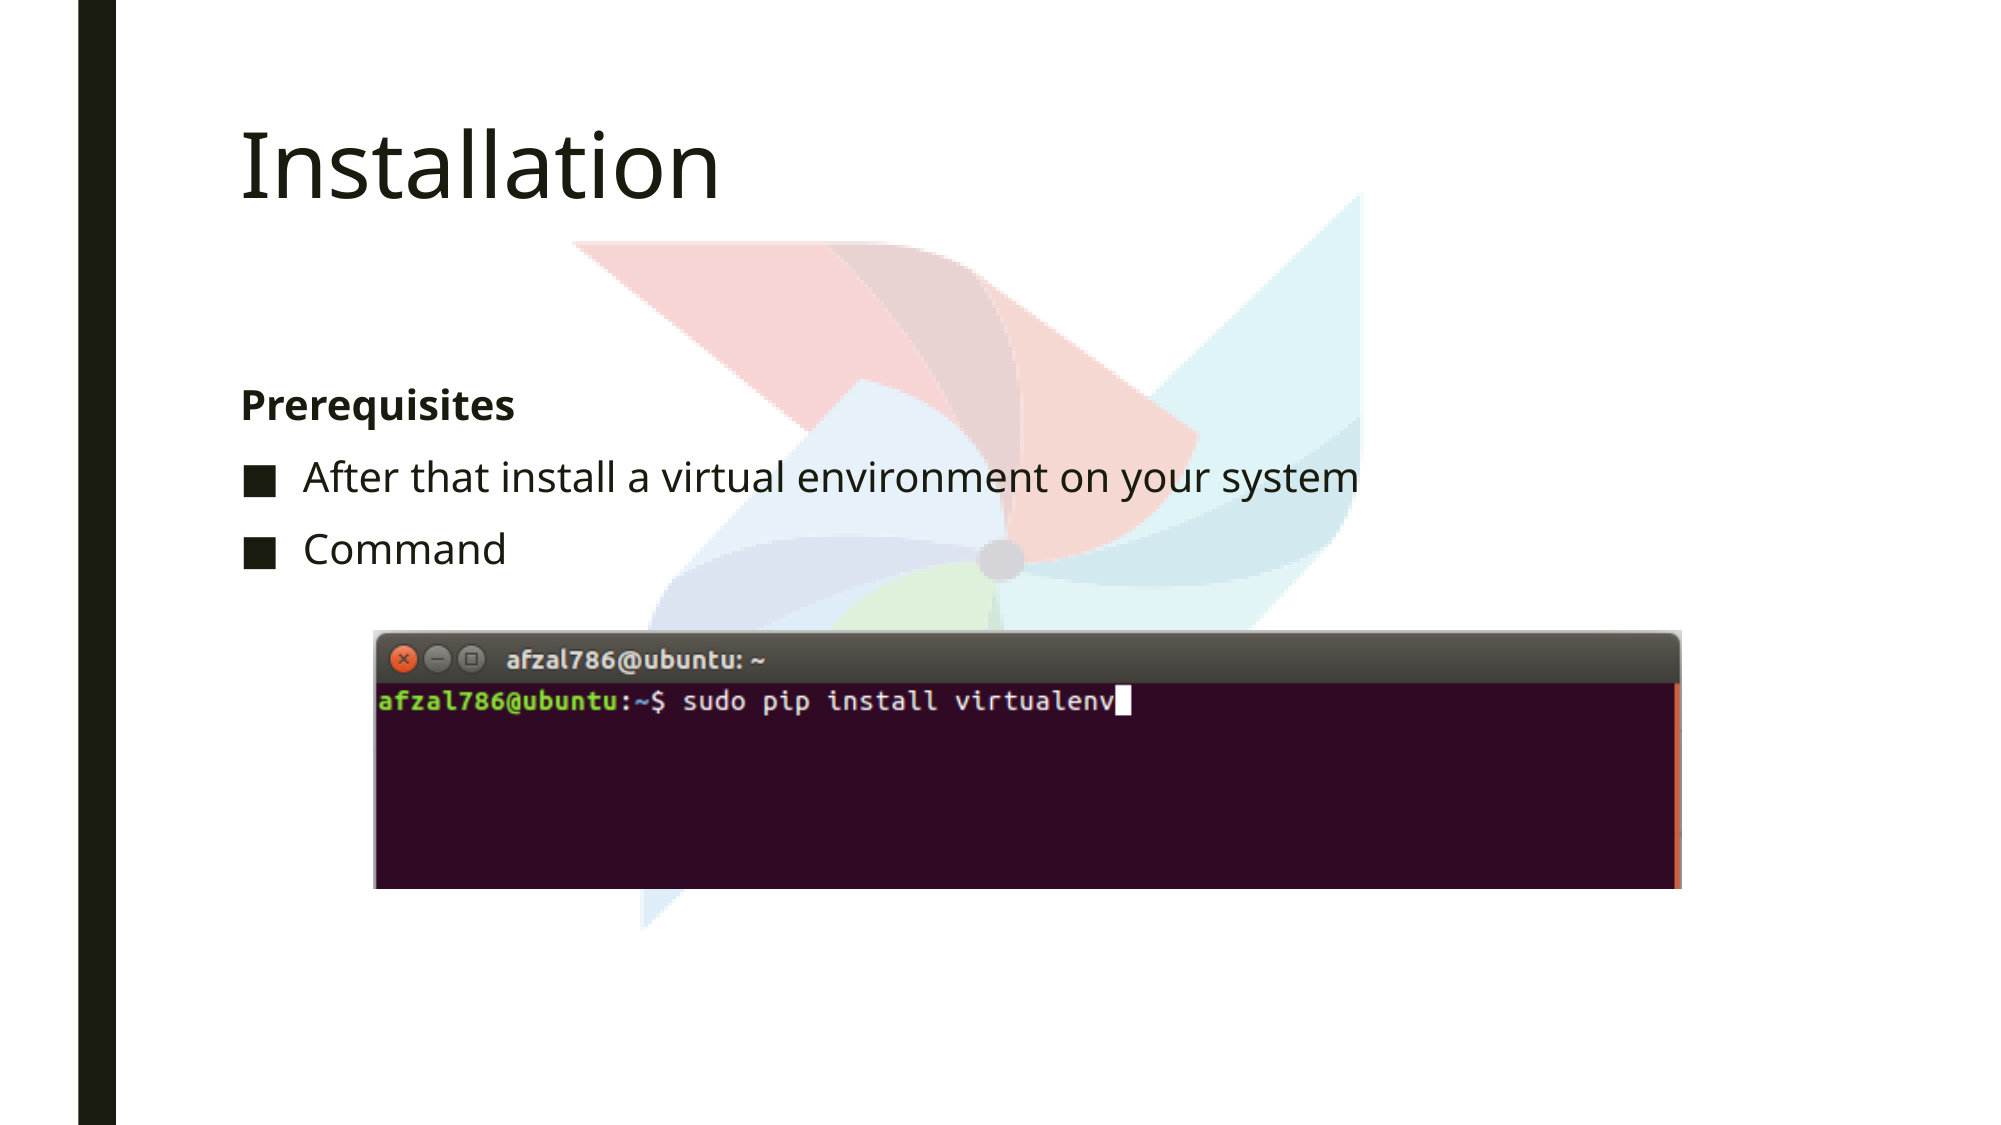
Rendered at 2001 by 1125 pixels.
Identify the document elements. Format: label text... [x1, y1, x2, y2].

list Prerequisites After that install a virtual environment on your system Command [225, 375, 1800, 963]
title Installation [225, 112, 1800, 357]
picture [373, 630, 1682, 889]
